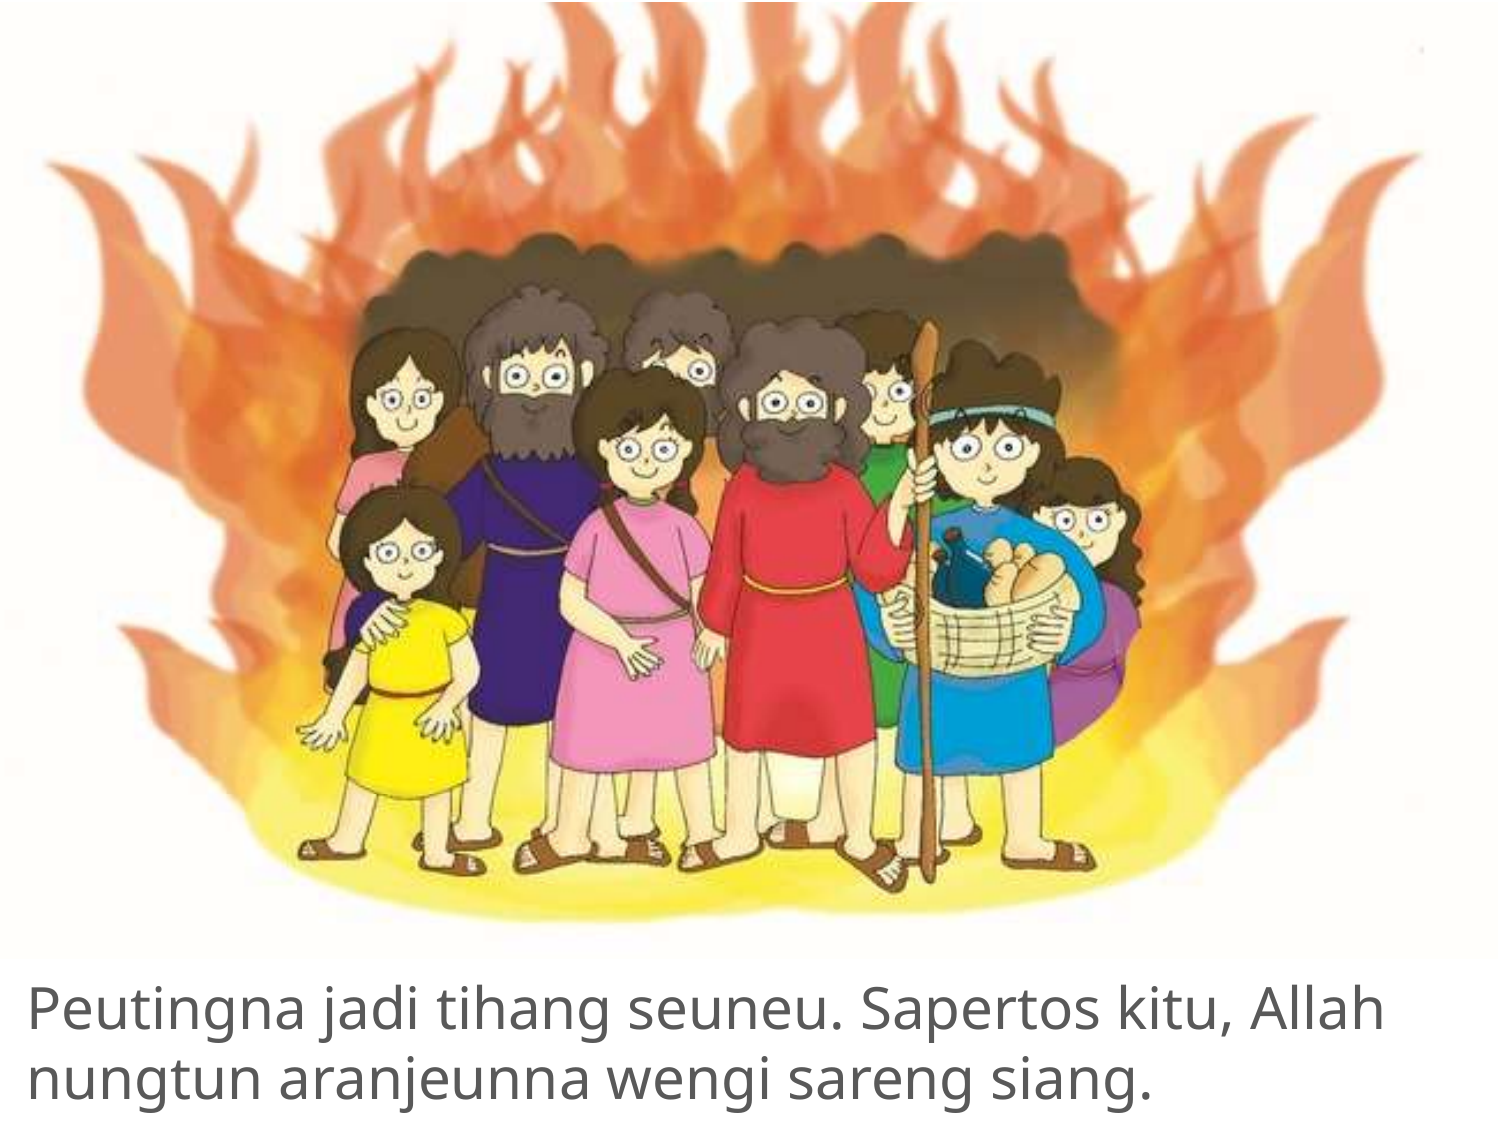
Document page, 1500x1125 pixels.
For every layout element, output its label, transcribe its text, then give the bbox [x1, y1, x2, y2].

picture [0, 2, 1498, 959]
text_box Peutingna jadi tihang seuneu. Sapertos kitu, Allah nungtun aranjeunna wengi sareng siang. [11, 964, 1498, 1119]
